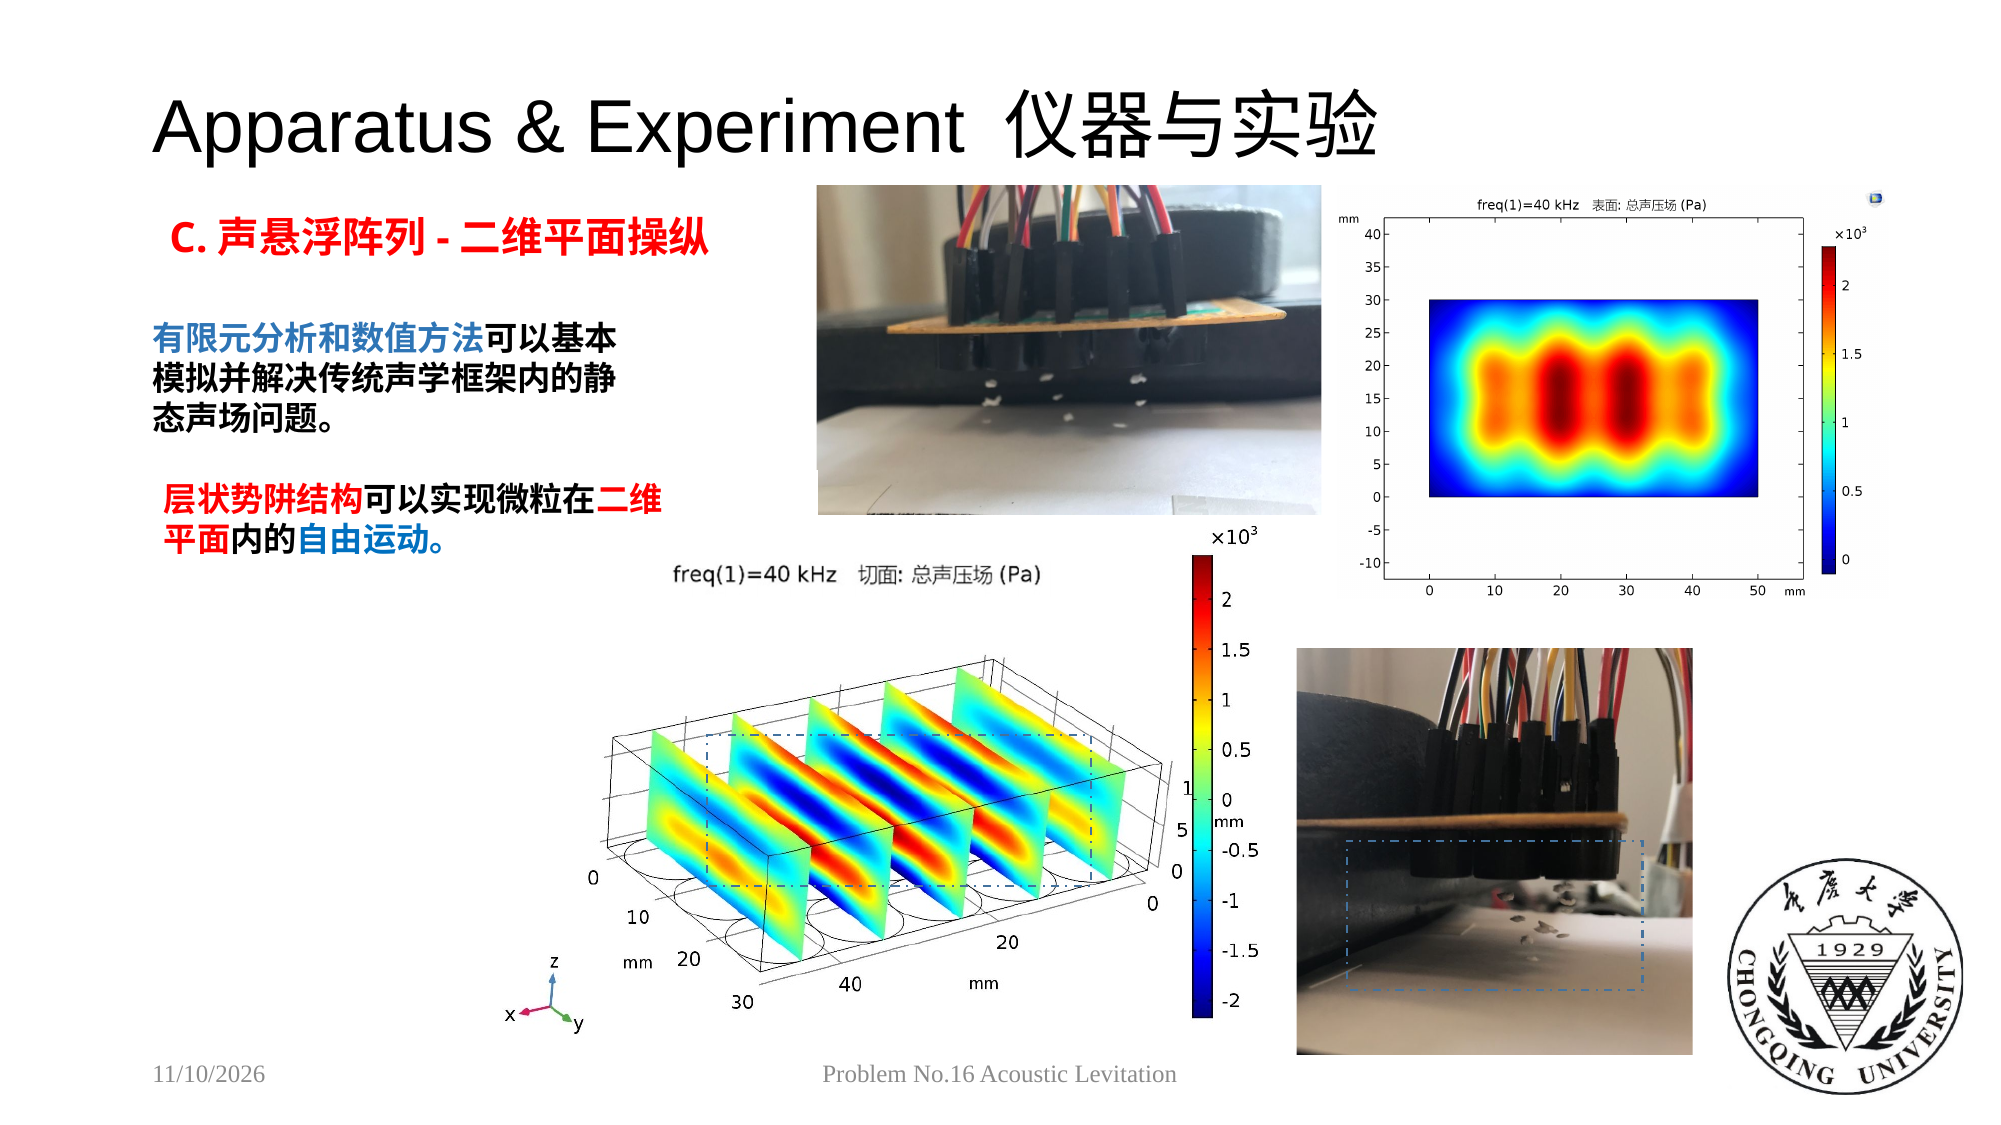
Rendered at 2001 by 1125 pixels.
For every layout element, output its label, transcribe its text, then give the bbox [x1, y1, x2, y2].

picture [492, 185, 1322, 1064]
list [1296, 648, 1693, 1055]
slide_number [137, 1042, 588, 1103]
picture [1337, 185, 1889, 600]
text_box 有限元分析和数值方法可以基本模拟并解决传统声学框架内的静态声场问题。 [137, 310, 663, 445]
picture [1727, 858, 1964, 1095]
text_box 层状势阱结构可以实现微粒在二维平面内的自由运动。 [149, 470, 492, 566]
text_box C.声悬浮阵列-二维平面操纵 [154, 202, 765, 268]
title Apparatus & Experiment 仪器与实验 [137, 59, 1863, 196]
footer Problem No.16 Acoustic Levitation [662, 1042, 1338, 1103]
